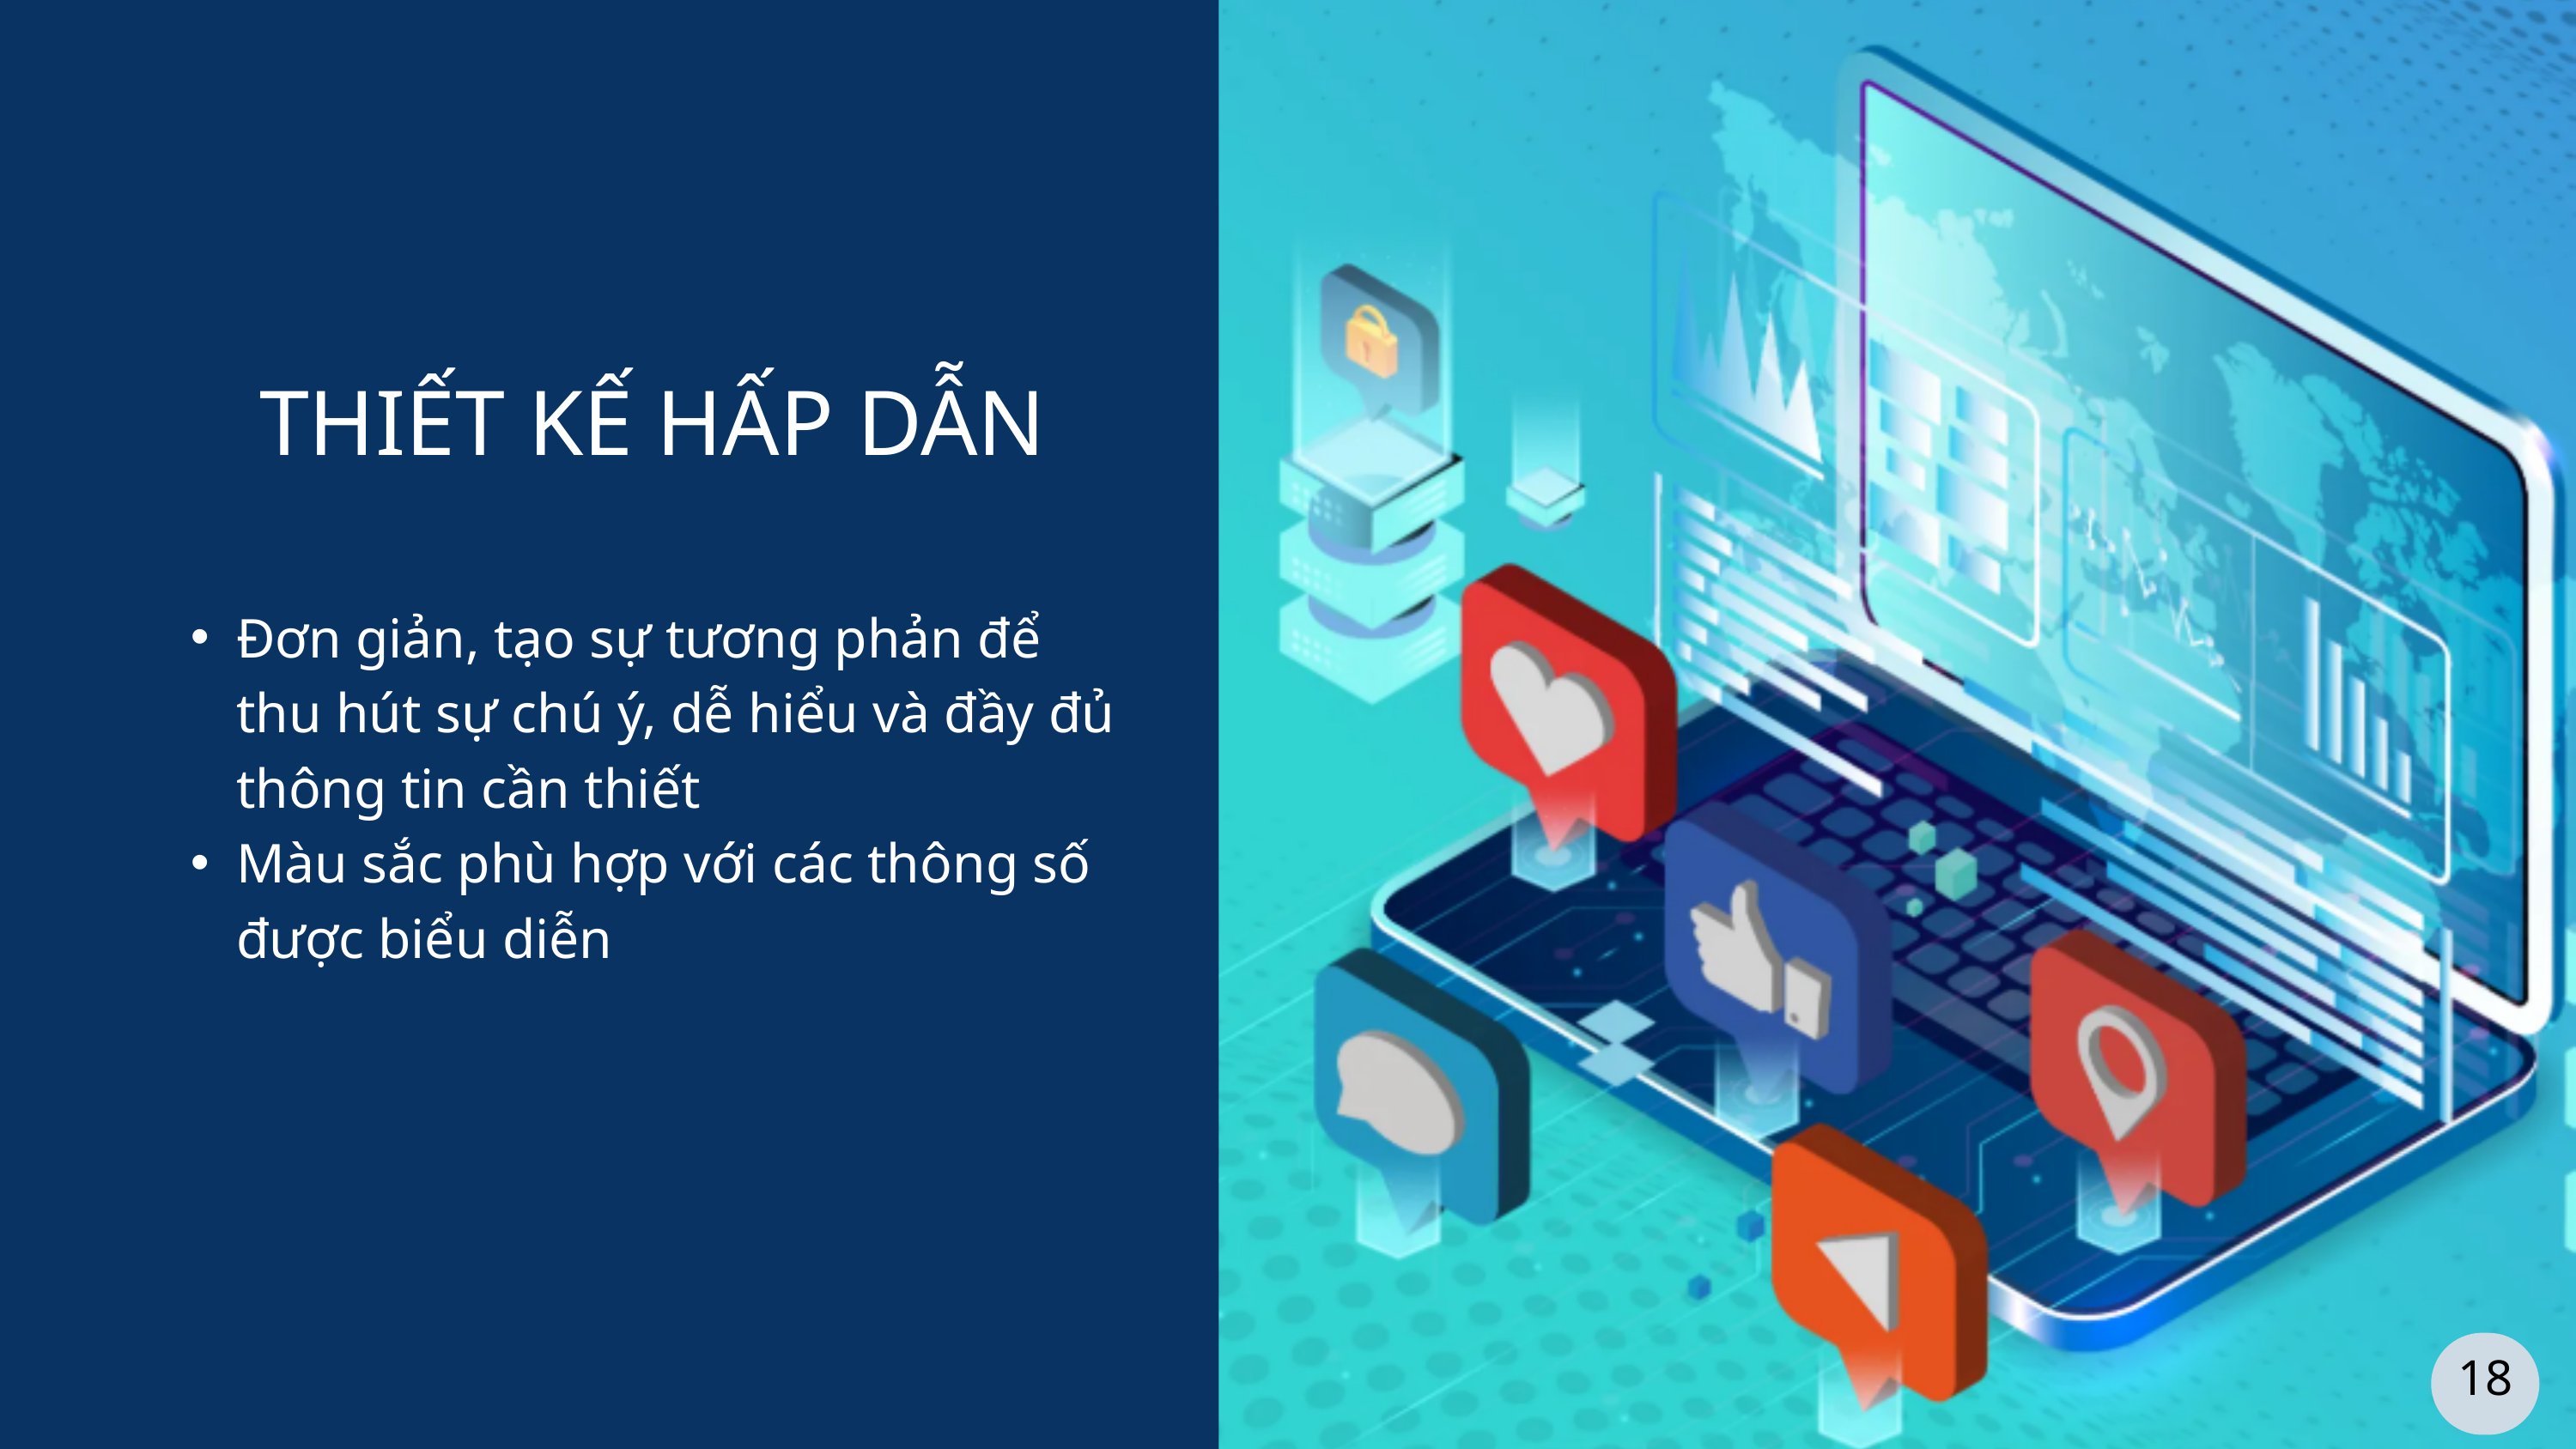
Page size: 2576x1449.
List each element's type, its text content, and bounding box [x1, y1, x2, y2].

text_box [2431, 1332, 2540, 1435]
text_box THIẾT KẾ HẤP DẪN [104, 382, 1178, 474]
text_box [1218, 0, 2576, 1449]
text_box Đơn giản, tạo sự tương phản để thu hút sự chú ý, dễ hiểu và đầy đủ thông tin cần thiết Màu sắc phù hợp với các thông số được biểu diễn [144, 593, 1138, 969]
